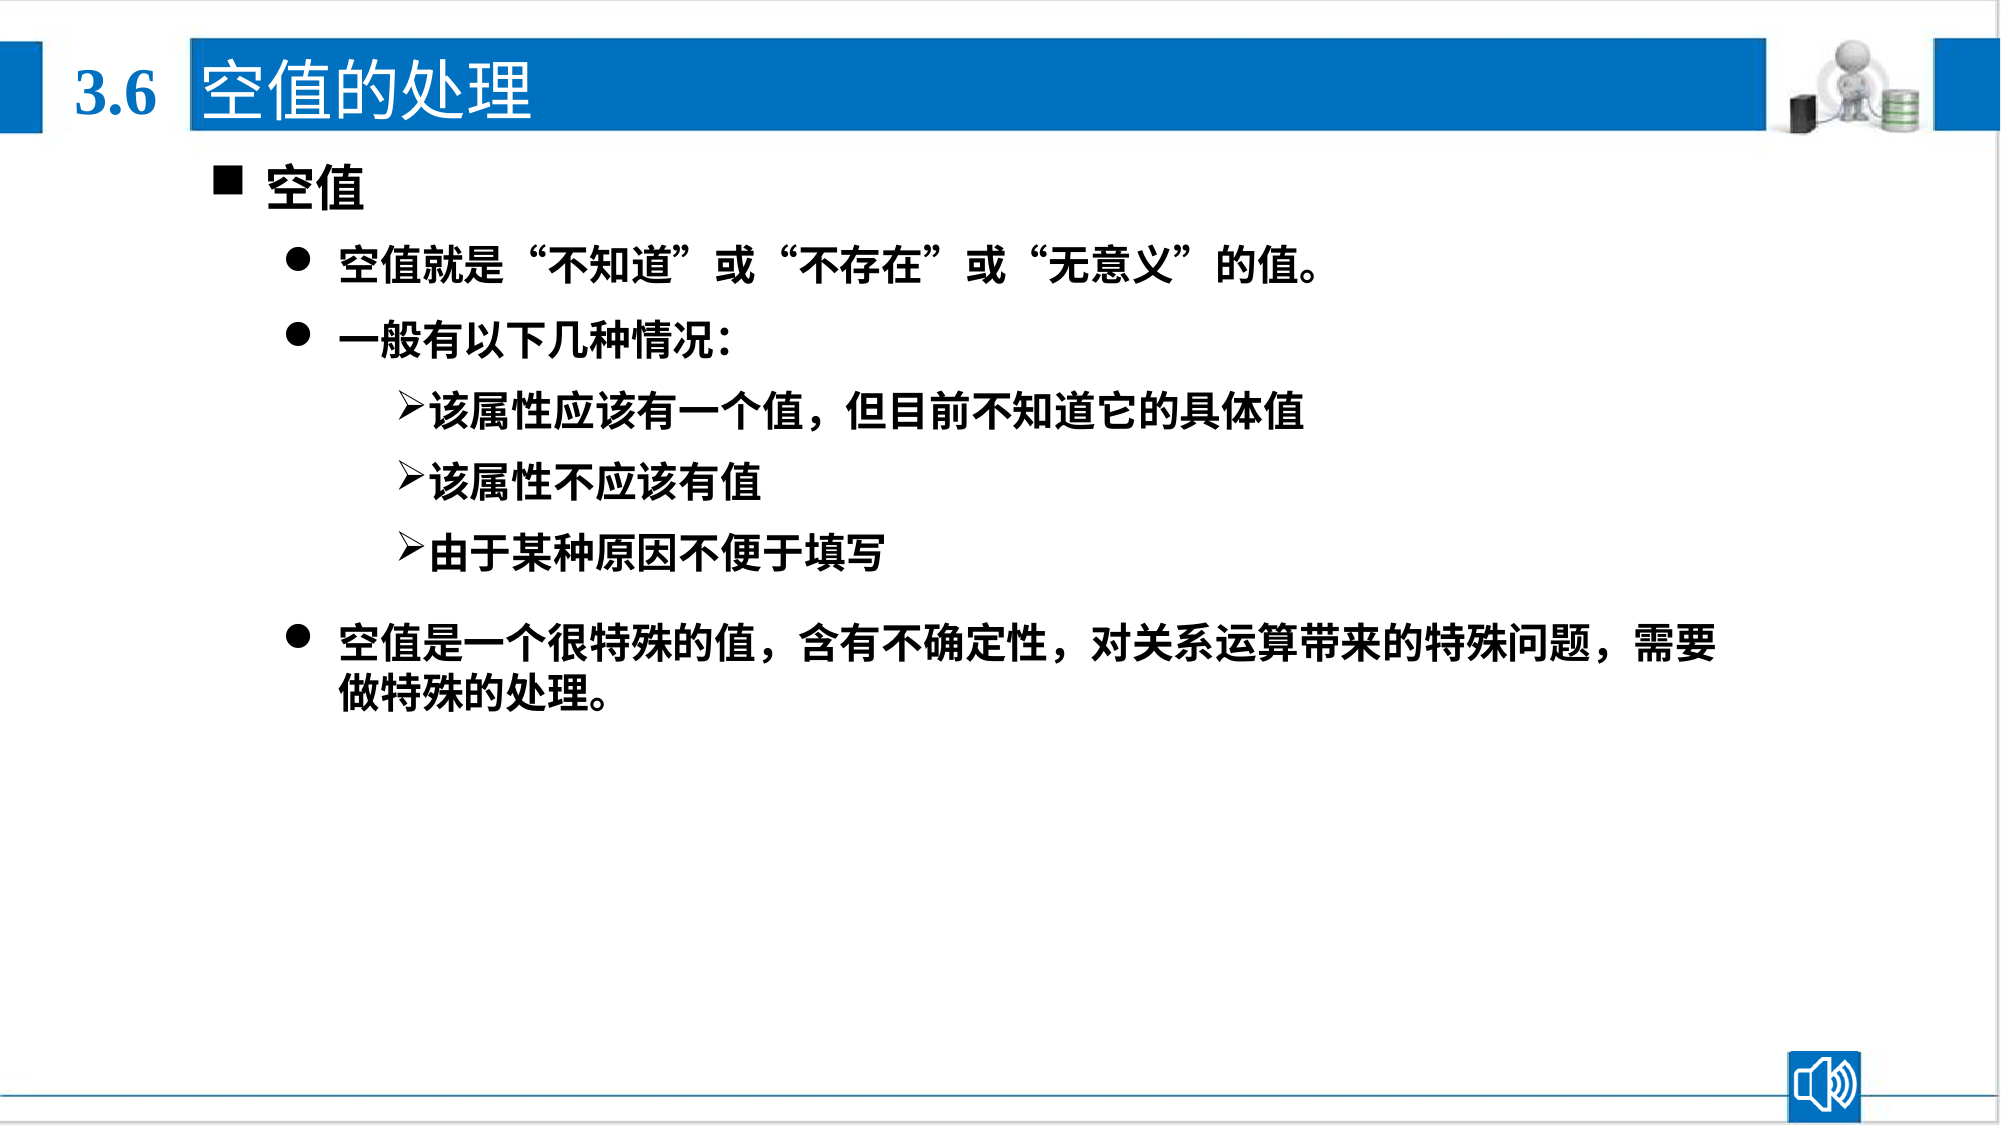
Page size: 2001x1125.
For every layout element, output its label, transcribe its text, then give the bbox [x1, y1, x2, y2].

text_box 一般有以下几种情况： 该属性应该有一个值，但目前不知道它的具体值 该属性不应该有值 由于某种原因不便于填写 [267, 306, 1768, 585]
text_box 空值的处理 [184, 41, 894, 136]
text_box 空值就是“不知道”或“不存在”或“无意义”的值。 [267, 231, 1768, 297]
text_box 3.6 [59, 40, 233, 136]
text_box 空值是一个很特殊的值，含有不确定性，对关系运算带来的特殊问题，需要做特殊的处理。 [267, 609, 1768, 724]
text_box 空值 [194, 148, 658, 224]
picture [0, 0, 2001, 1125]
